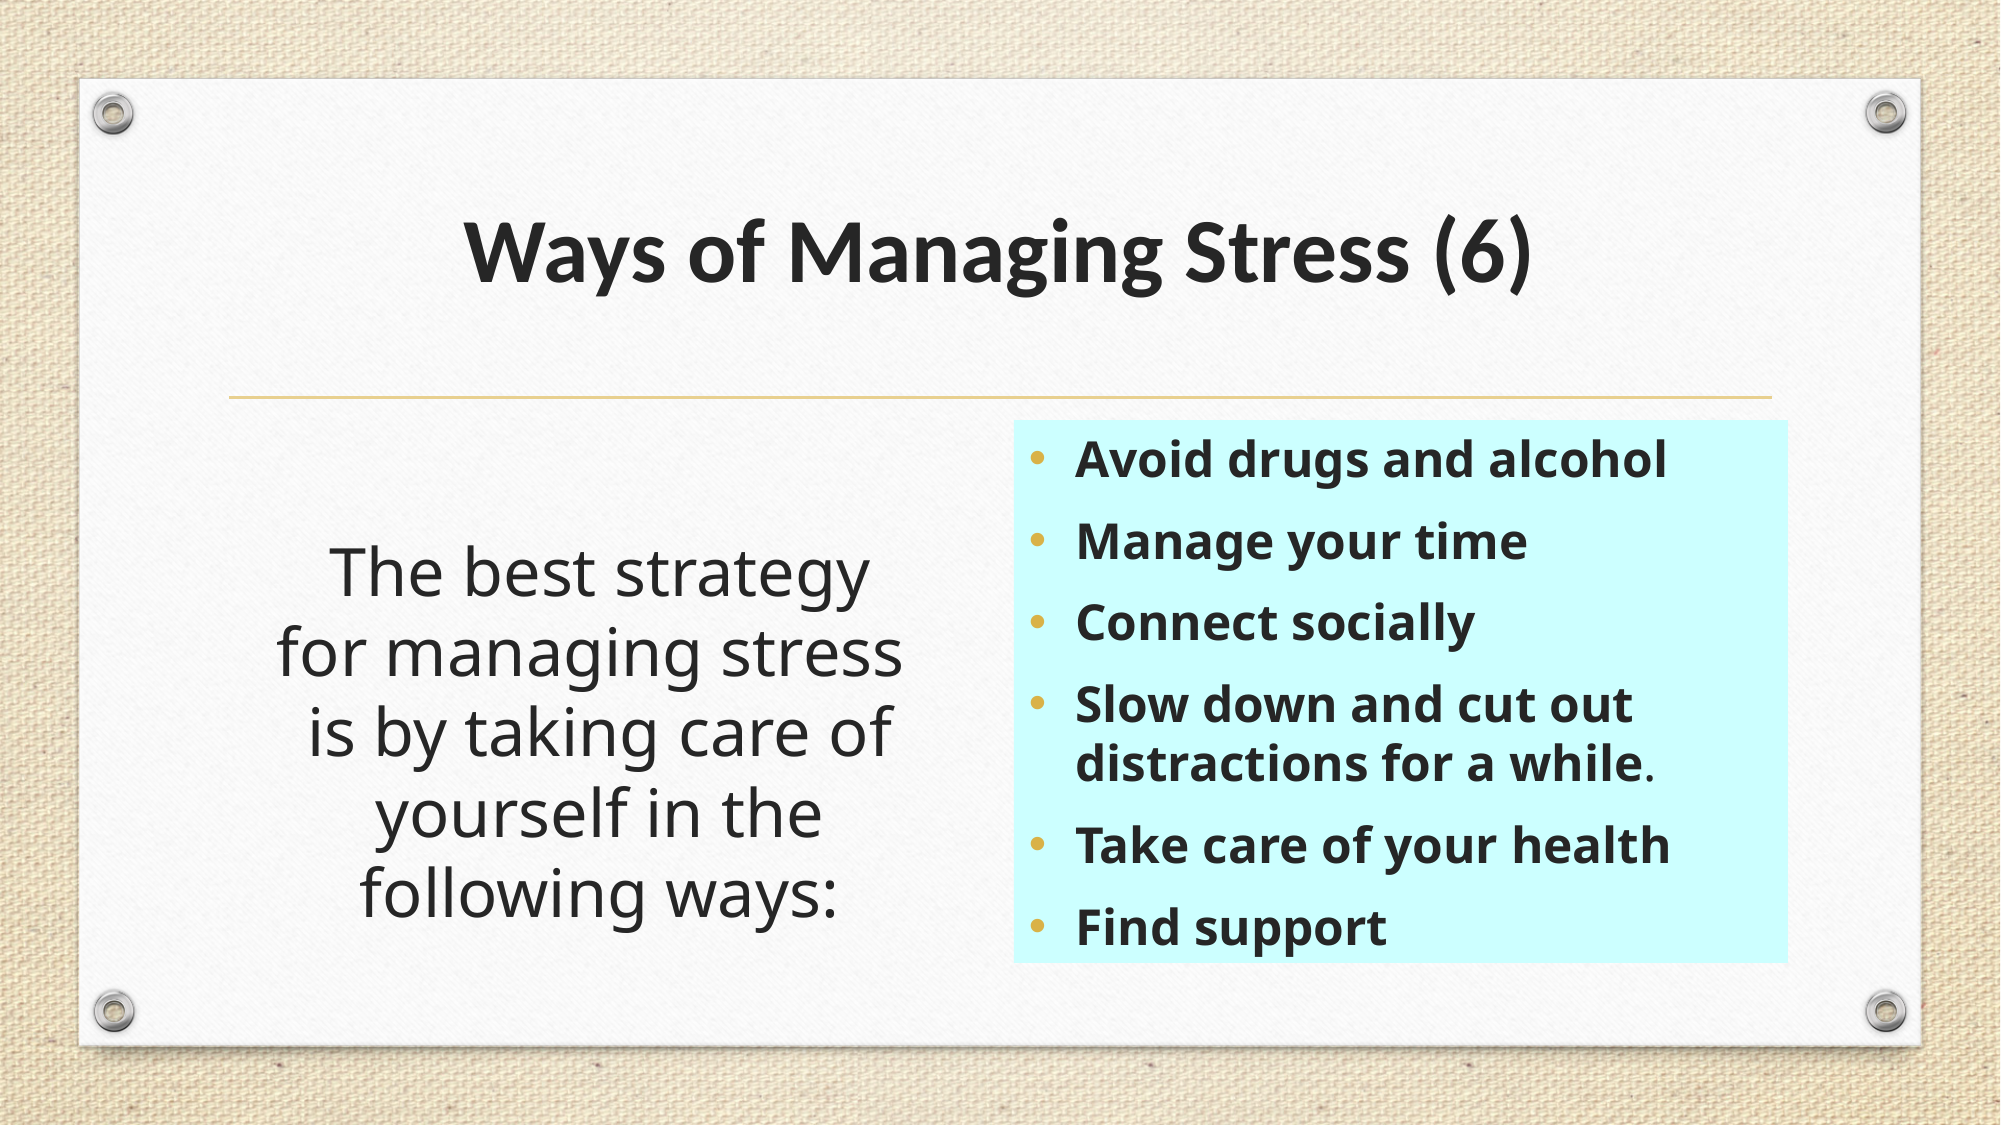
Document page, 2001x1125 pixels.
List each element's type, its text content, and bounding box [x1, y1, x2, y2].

list Avoid drugs and alcohol Manage your time Connect socially Slow down and cut out distractions for a while. Take care of your health Find support [1013, 420, 1788, 963]
title Ways of Managing Stress (6) [212, 161, 1788, 375]
list The best strategy for managing stress is by taking care of yourself in the following ways: [213, 420, 987, 963]
picture [0, 0, 2001, 1125]
